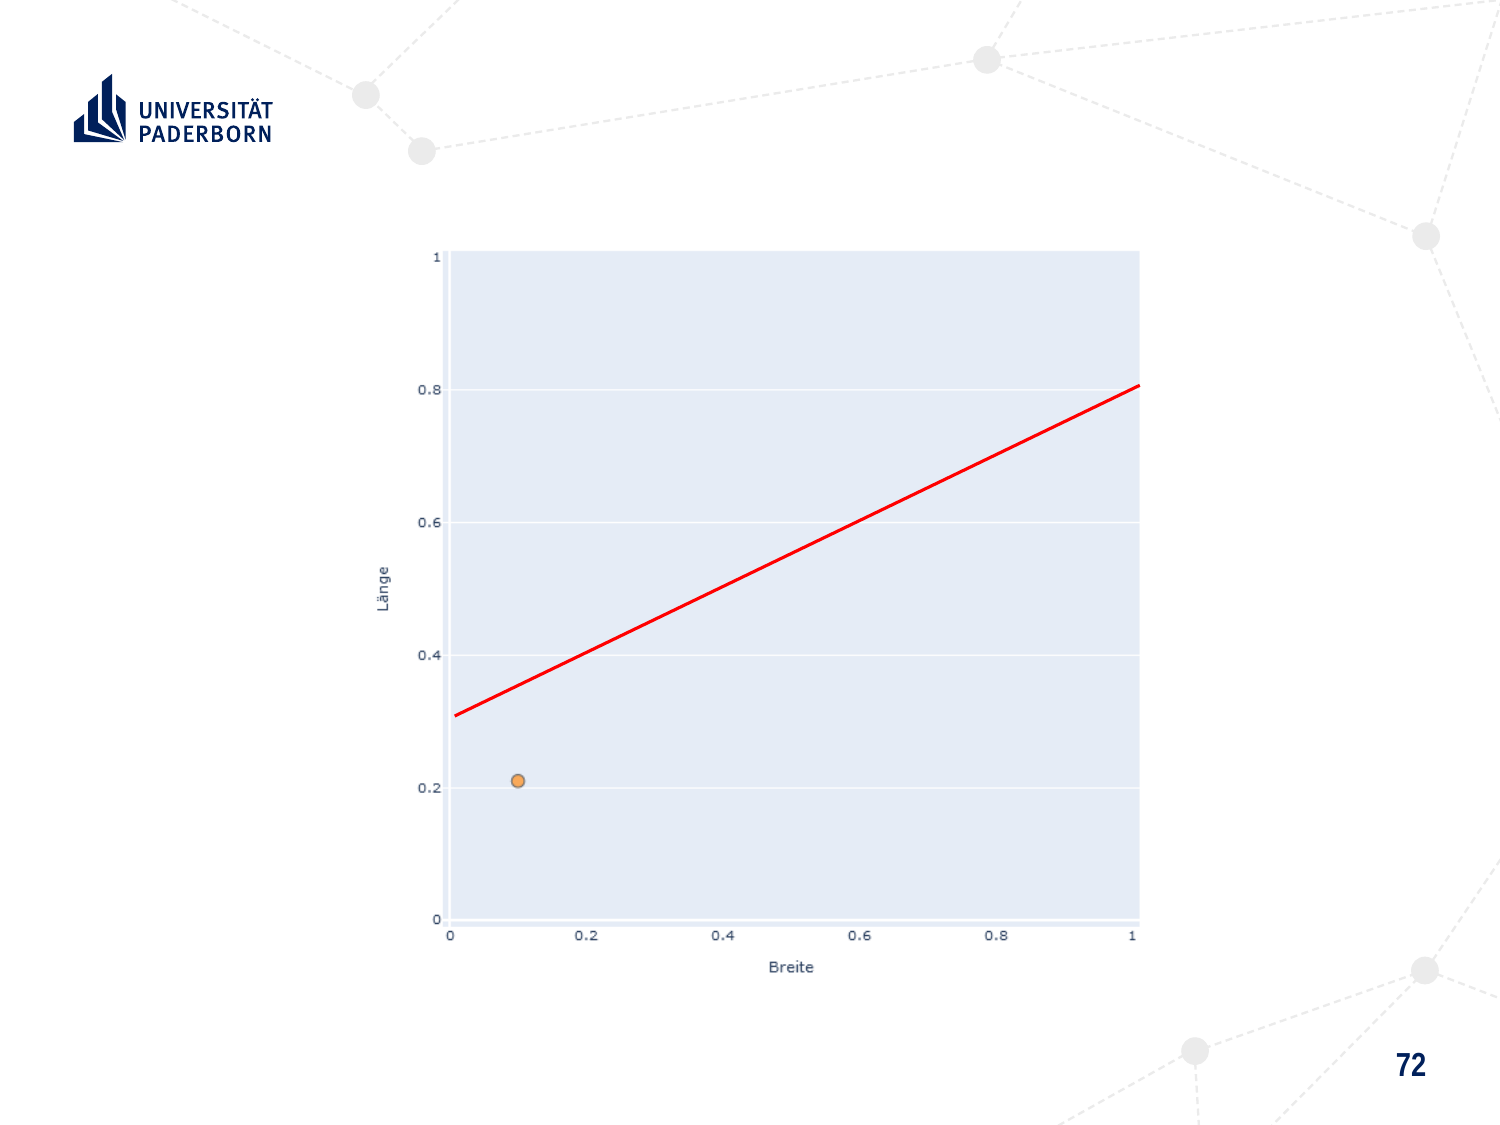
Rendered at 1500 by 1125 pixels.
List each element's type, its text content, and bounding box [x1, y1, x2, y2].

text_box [454, 385, 1140, 717]
picture [360, 219, 1188, 986]
slide_number 72 [1308, 1042, 1427, 1091]
